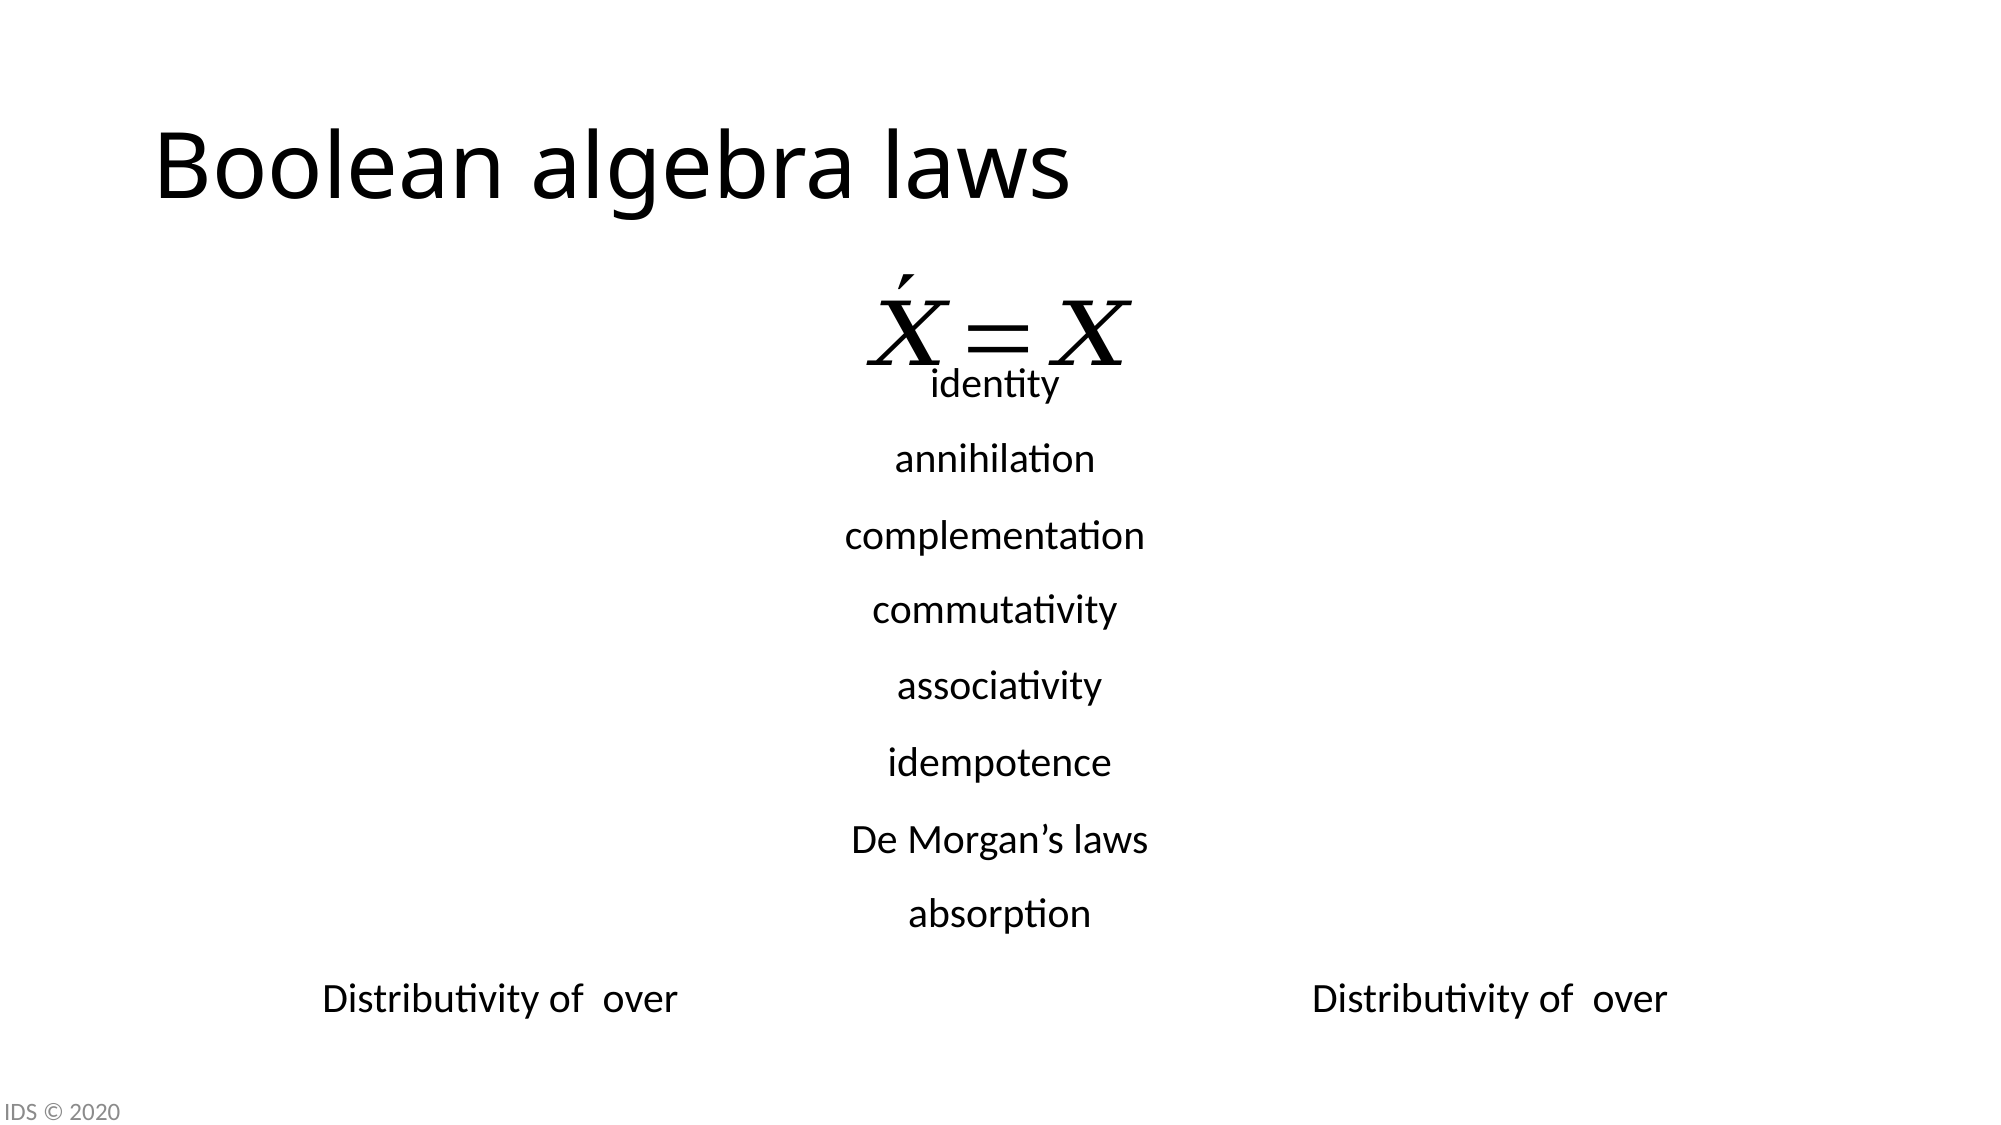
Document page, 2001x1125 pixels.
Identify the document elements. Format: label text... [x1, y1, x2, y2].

text_box idempotence [872, 727, 1127, 792]
text_box De Morgan’s laws [836, 804, 1164, 869]
text_box identity [915, 347, 1085, 413]
text_box absorption [893, 878, 1107, 943]
text_box commutativity [857, 574, 1143, 639]
text_box associativity [882, 650, 1118, 715]
text_box annihilation [879, 423, 1121, 488]
footer IDS © 2020 [0, 1081, 400, 1125]
text_box complementation [830, 500, 1170, 565]
title Boolean algebra laws [137, 59, 1863, 278]
